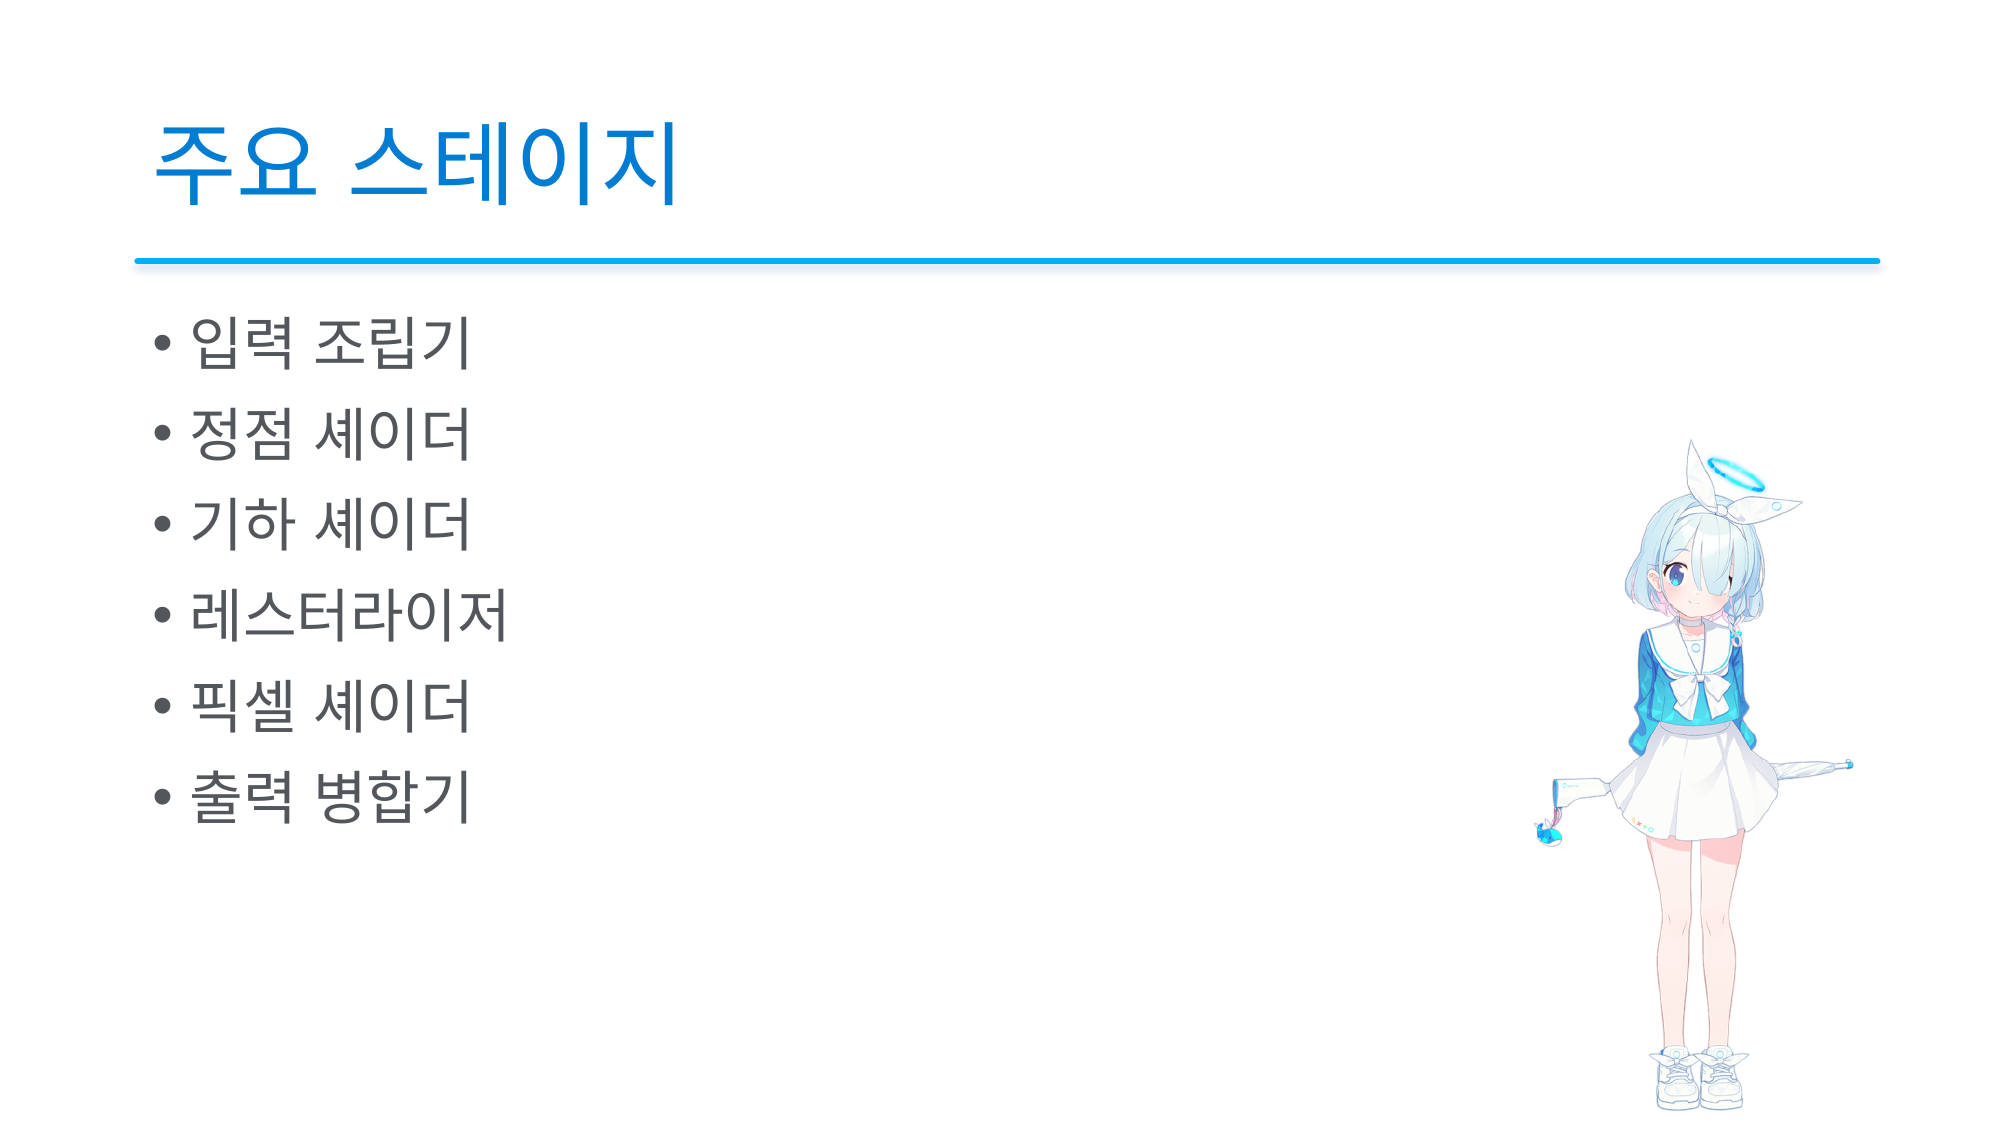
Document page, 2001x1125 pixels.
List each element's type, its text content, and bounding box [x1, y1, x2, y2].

title 주요 스테이지 [137, 59, 1863, 258]
list 입력 조립기 정점 셰이더 기하 셰이더 레스터라이저 픽셀 셰이더 출력 병합기 [137, 299, 1863, 1014]
picture [1524, 434, 1878, 1125]
